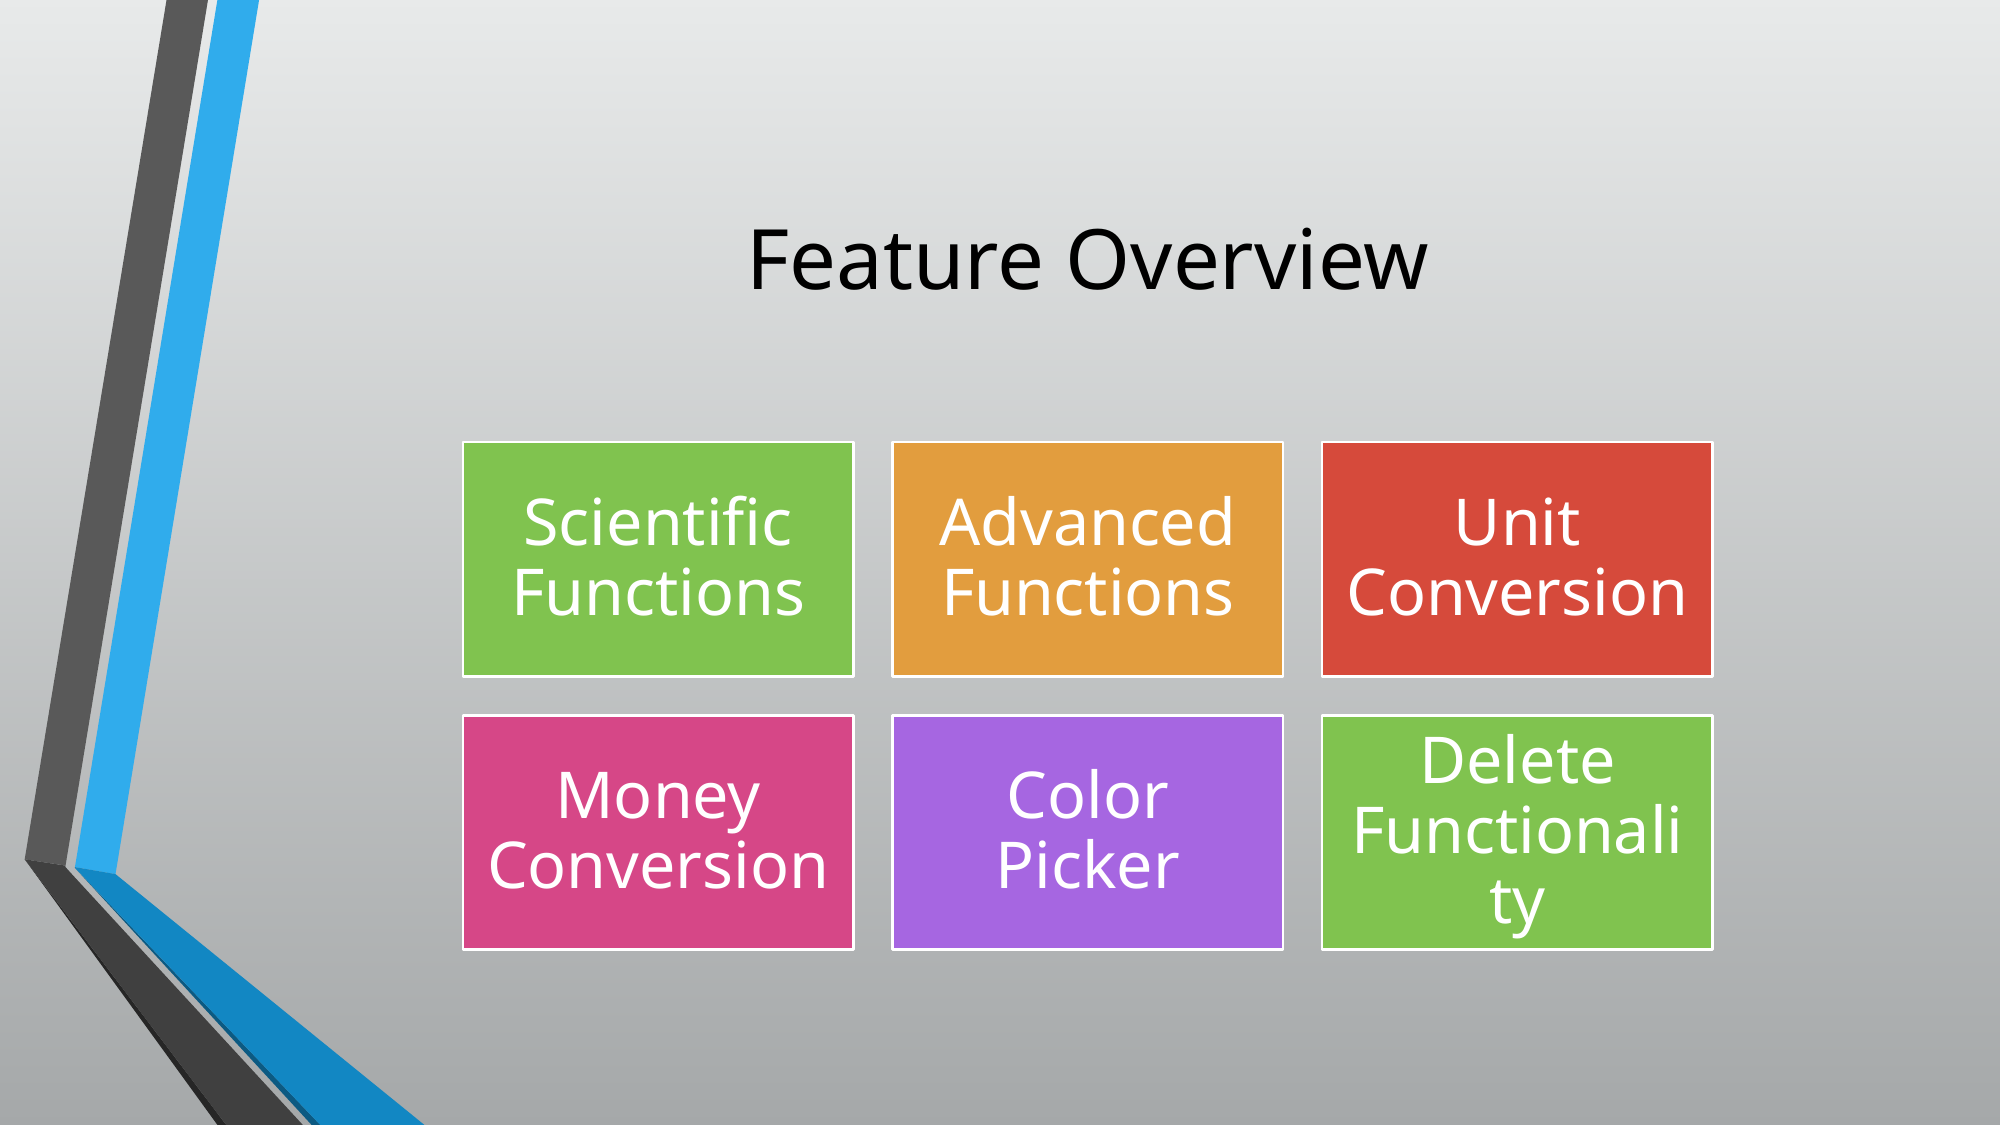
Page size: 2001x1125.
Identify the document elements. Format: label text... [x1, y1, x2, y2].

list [288, 441, 1888, 951]
title Feature Overview [288, 112, 1887, 400]
